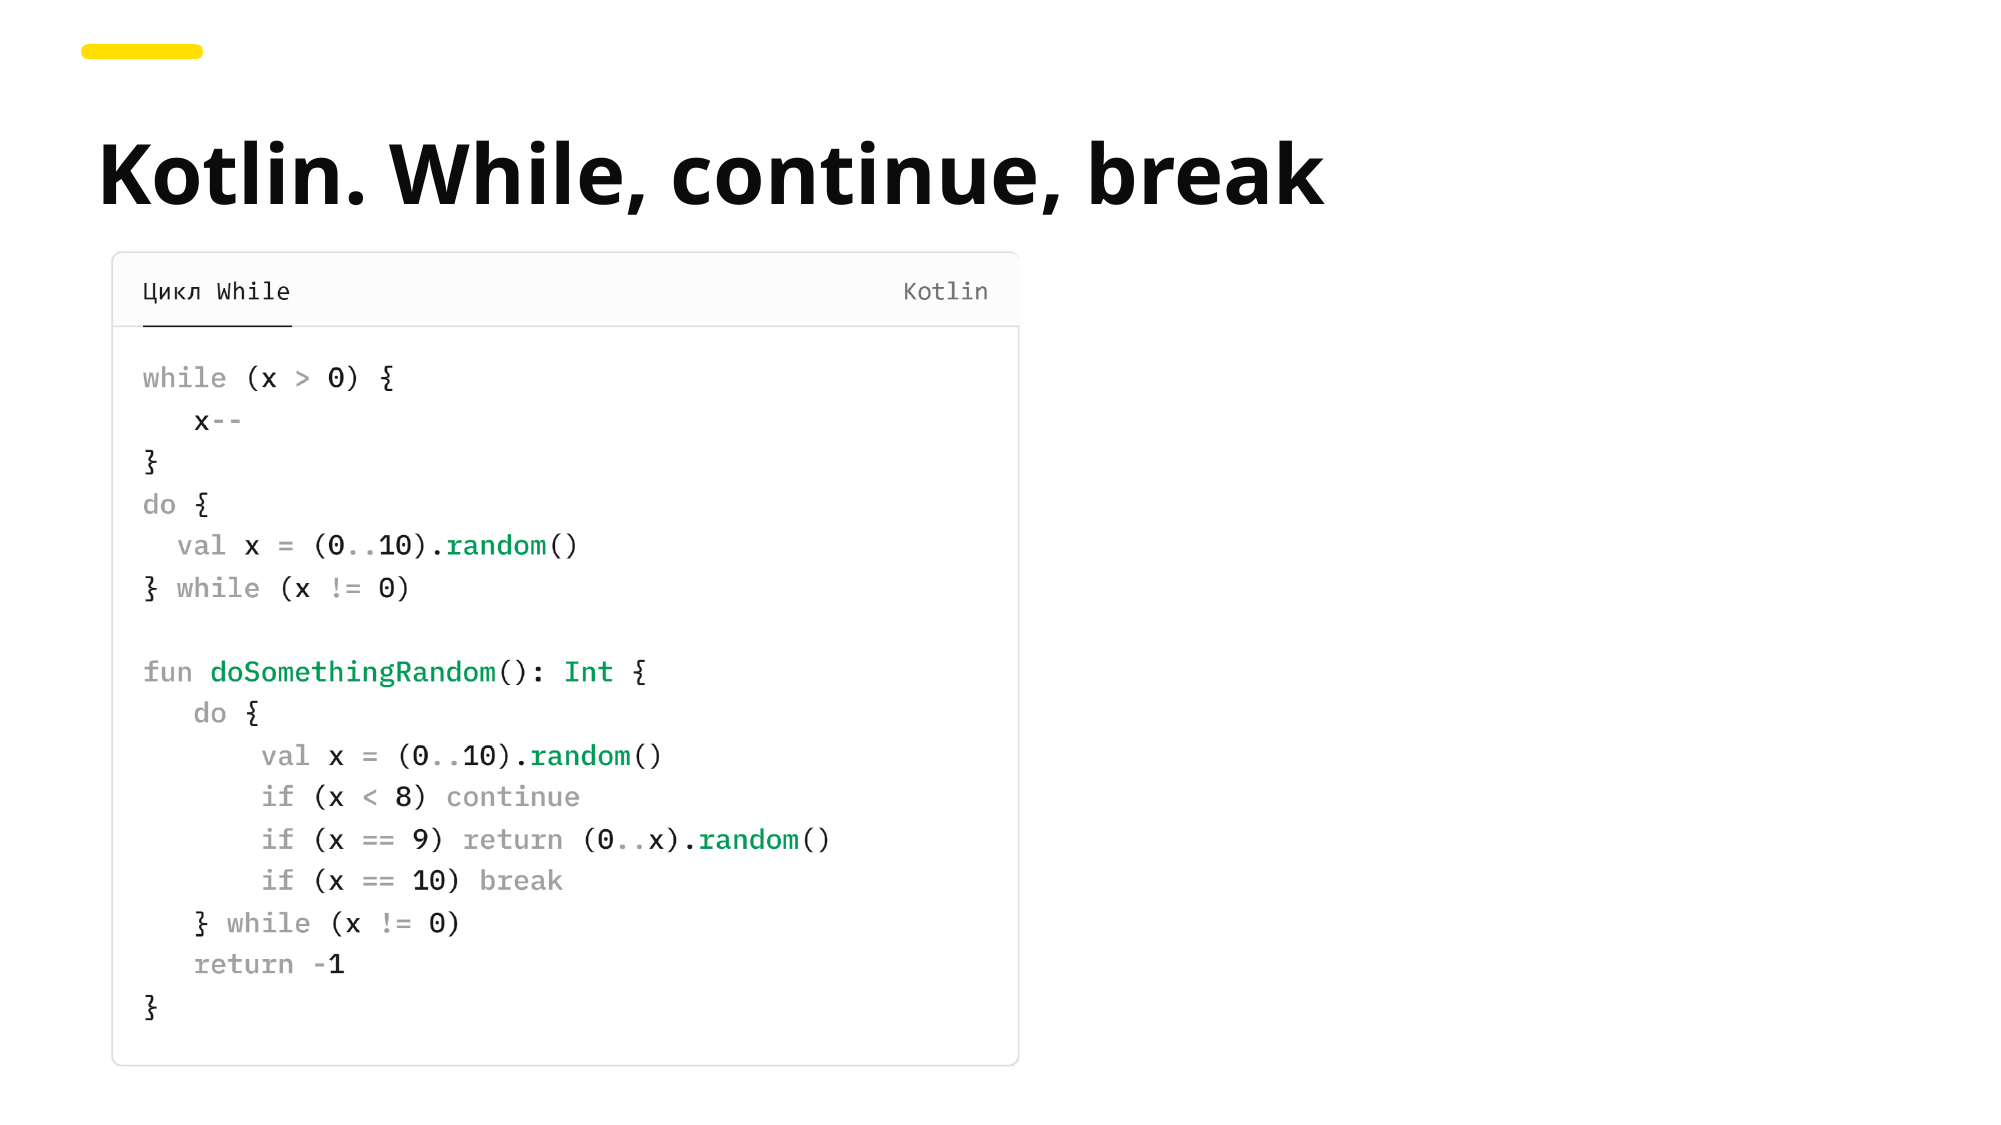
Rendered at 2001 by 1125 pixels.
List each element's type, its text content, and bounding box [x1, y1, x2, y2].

text_box [81, 44, 203, 59]
picture [81, 221, 1049, 1096]
text_box Kotlin. While, continue, break [81, 108, 1822, 222]
